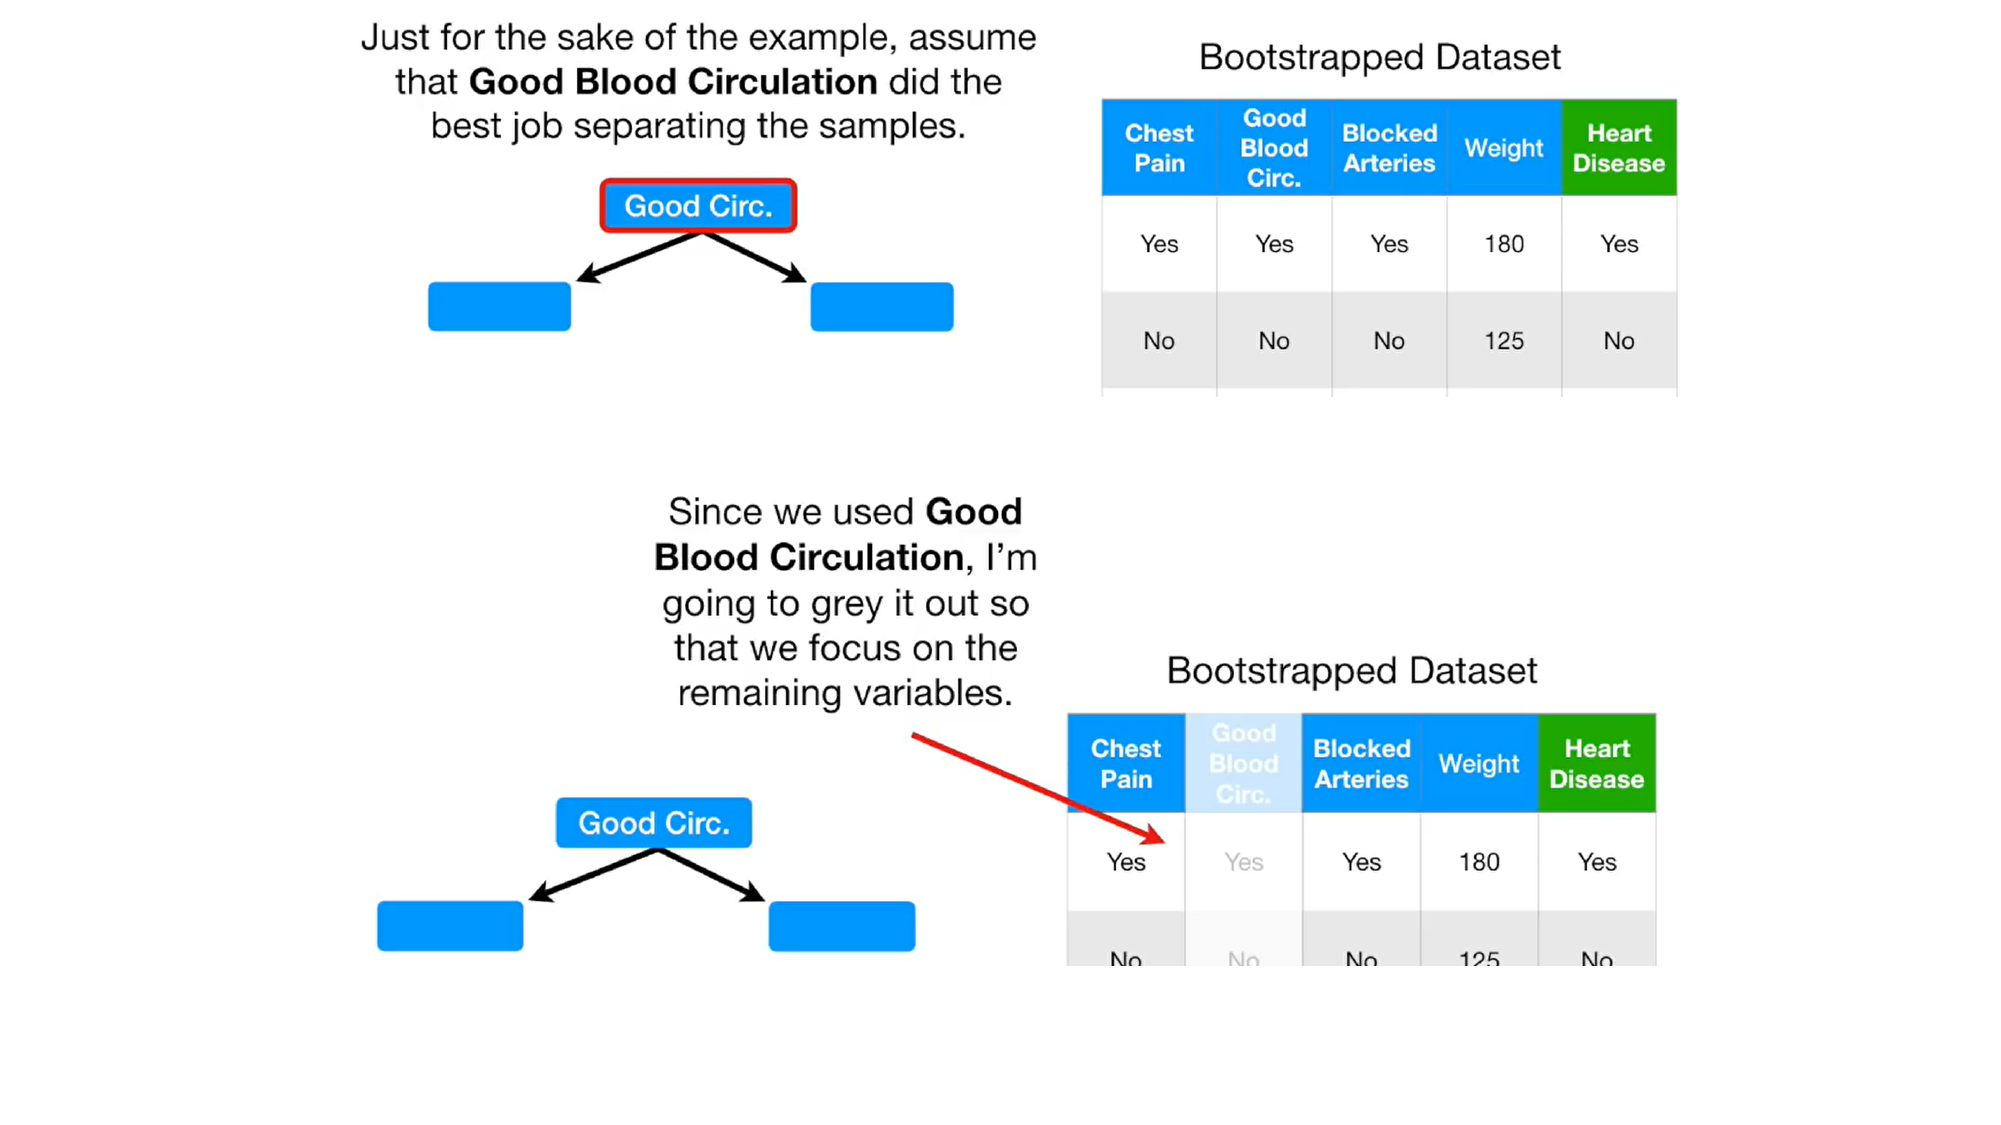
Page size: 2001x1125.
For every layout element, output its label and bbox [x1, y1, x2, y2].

picture [341, 0, 1707, 397]
picture [339, 472, 1661, 966]
